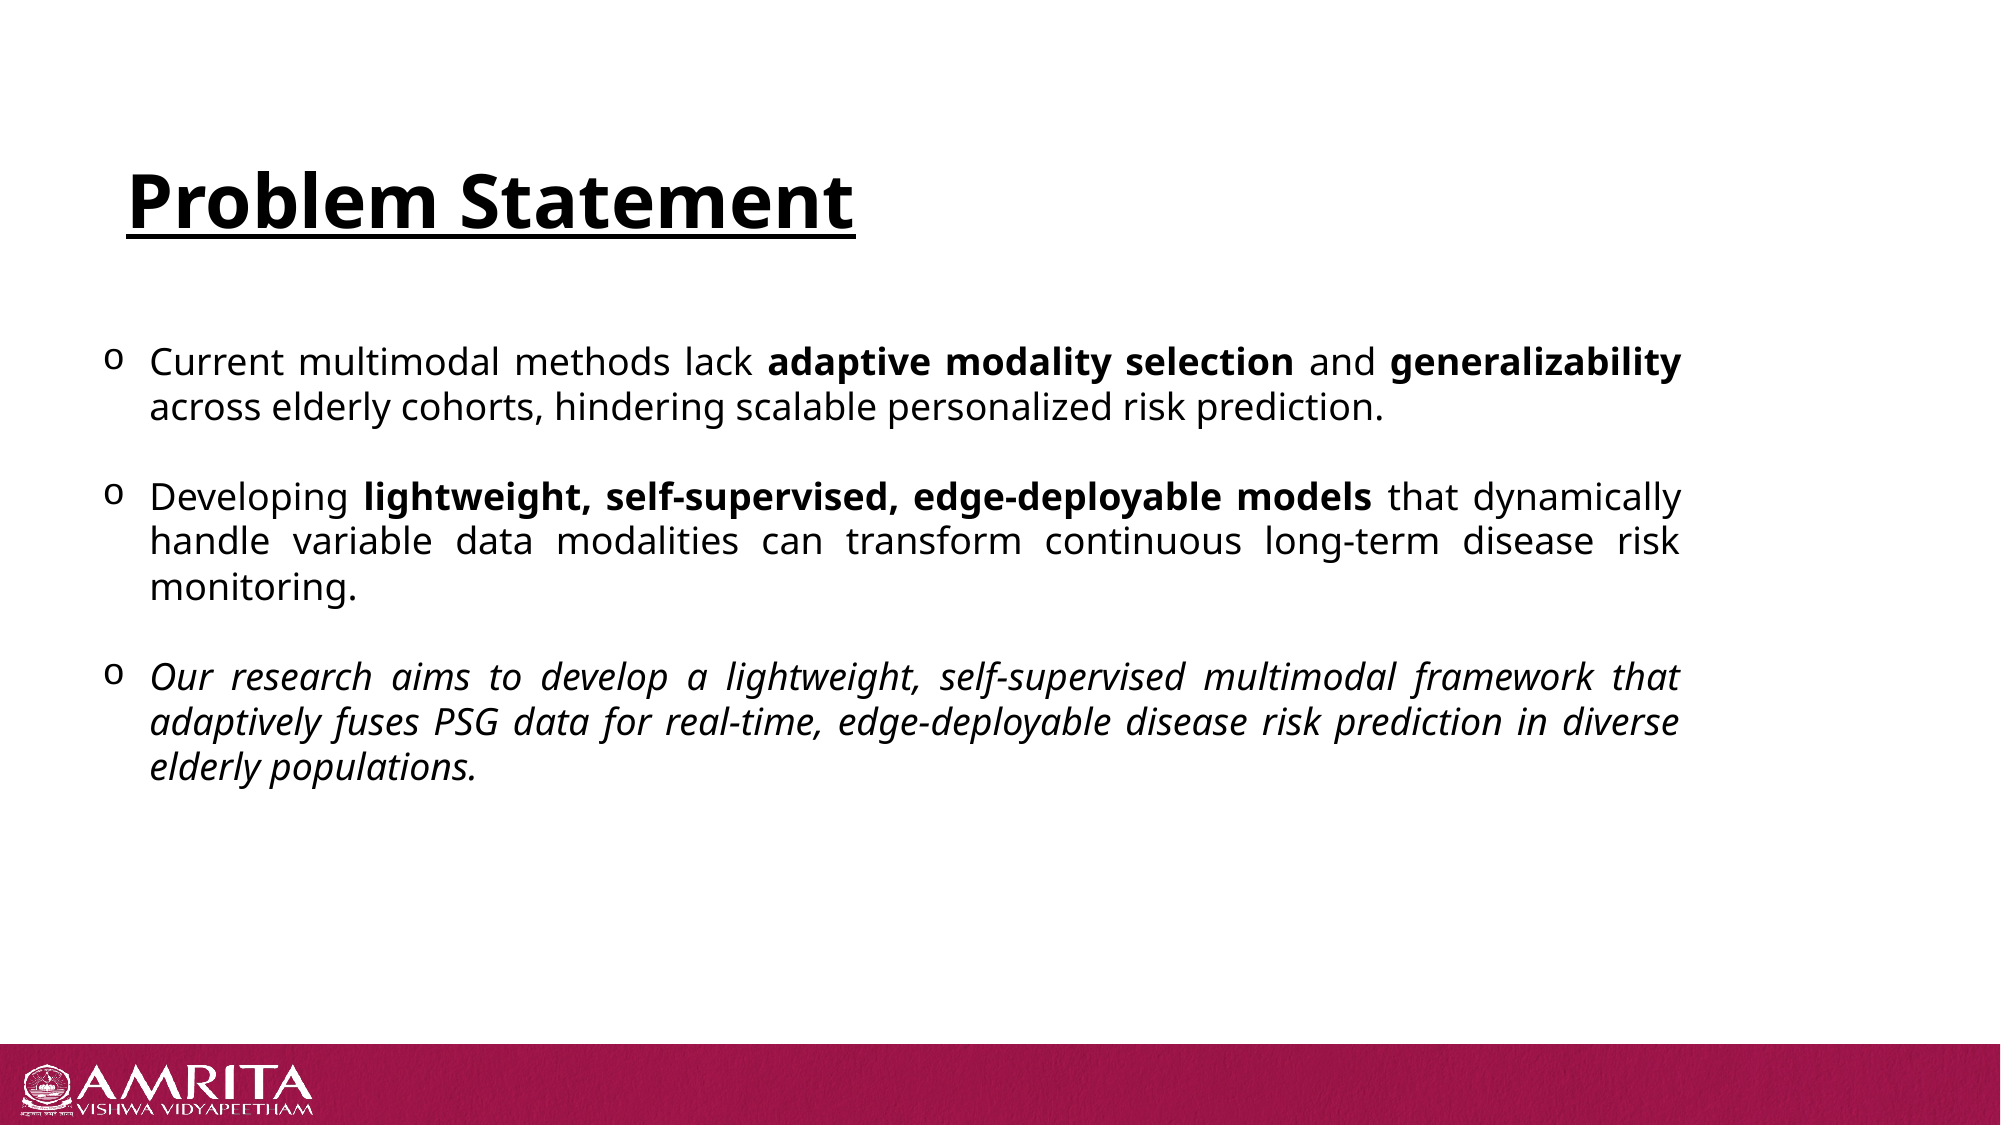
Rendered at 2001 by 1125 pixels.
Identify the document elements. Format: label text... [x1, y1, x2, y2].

text_box Current multimodal methods lack adaptive modality selection and generalizability across elderly cohorts, hindering scalable personalized risk prediction. Developing lightweight, self-supervised, edge-deployable models that dynamically handle variable data modalities can transform continuous long-term disease risk monitoring. Our research aims to develop a lightweight, self-supervised multimodal framework that adaptively fuses PSG data for real-time, edge-deployable disease risk prediction in diverse elderly populations. [87, 330, 1697, 795]
title Problem Statement [110, 168, 2000, 240]
picture [0, 1044, 2001, 1125]
